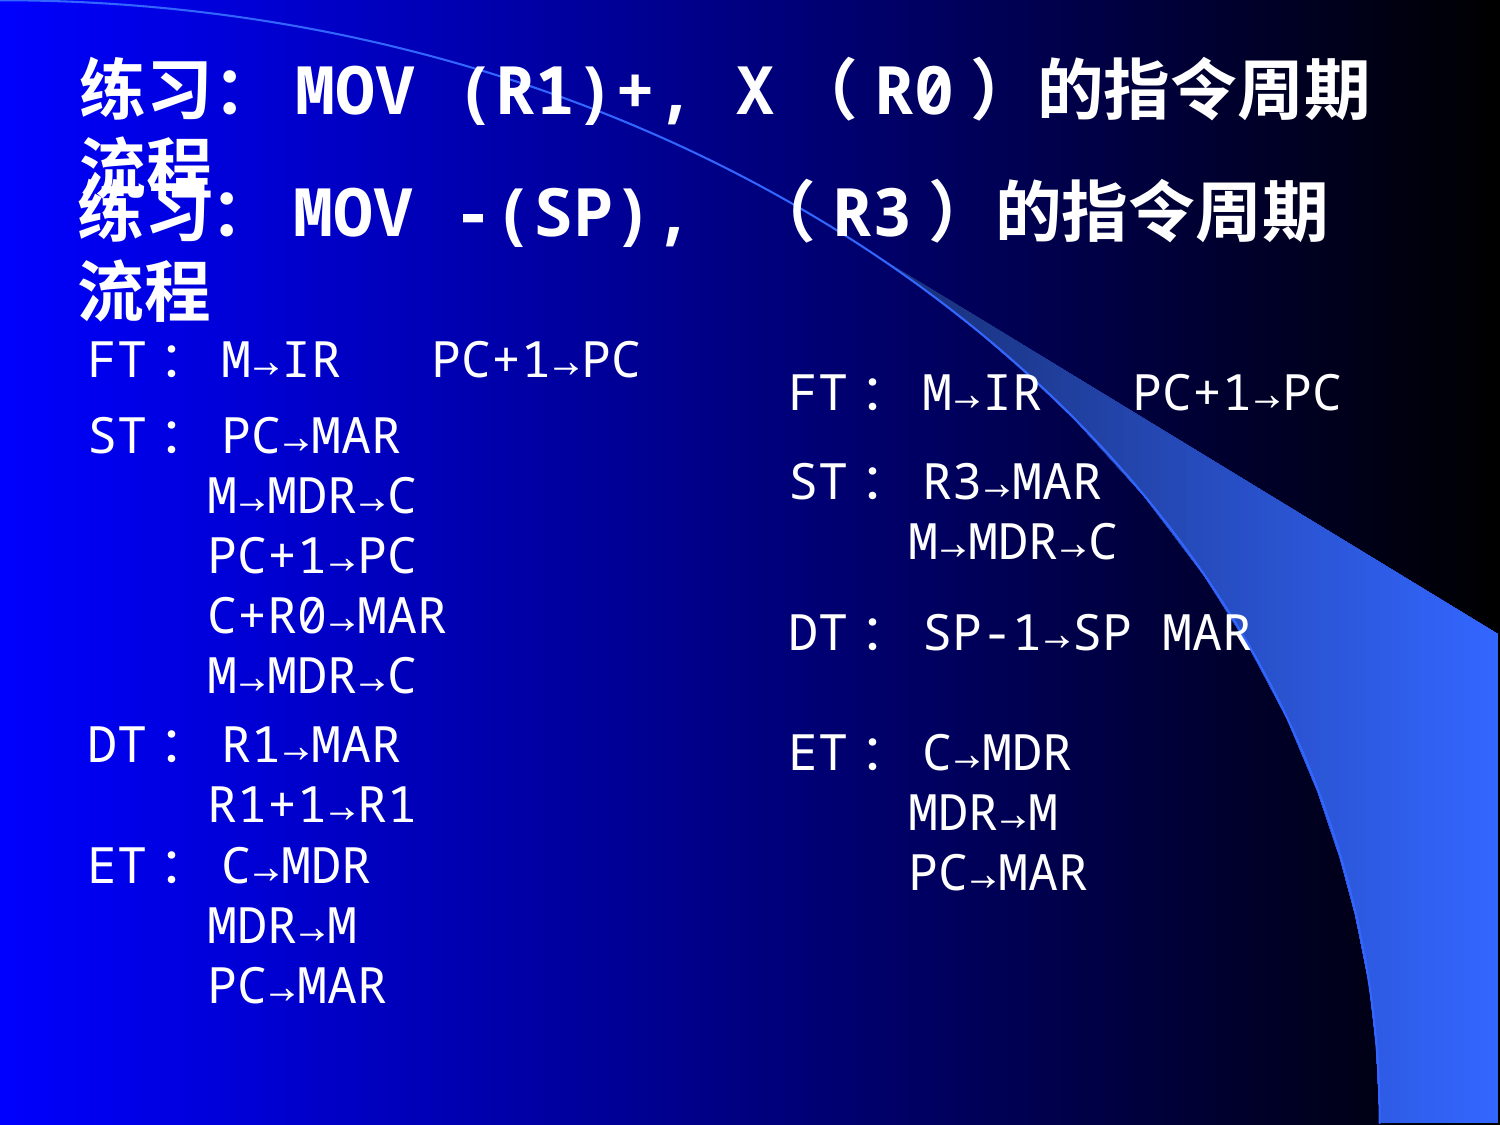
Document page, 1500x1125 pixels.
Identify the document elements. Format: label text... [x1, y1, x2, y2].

text_box 练习：MOV -(SP), （R3）的指令周期流程 [62, 161, 1401, 337]
text_box ET：C→MDR MDR→M PC→MAR [773, 712, 1500, 908]
text_box DT：R1→MAR R1+1→R1 [72, 705, 773, 826]
text_box ST：PC→MAR M→MDR→C PC+1→PC C+R0→MAR M→MDR→C [72, 395, 823, 705]
text_box ET：C→MDR MDR→M PC→MAR [72, 826, 823, 1021]
text_box ST：R3→MAR M→MDR→C [773, 442, 1500, 578]
text_box DT：SP-1→SP MAR [773, 592, 1500, 712]
text_box 练习：MOV (R1)+, X（R0）的指令周期流程 [64, 40, 1403, 215]
text_box FT：M→IR PC+1→PC [773, 353, 1412, 429]
text_box FT：M→IR PC+1→PC [72, 320, 711, 395]
